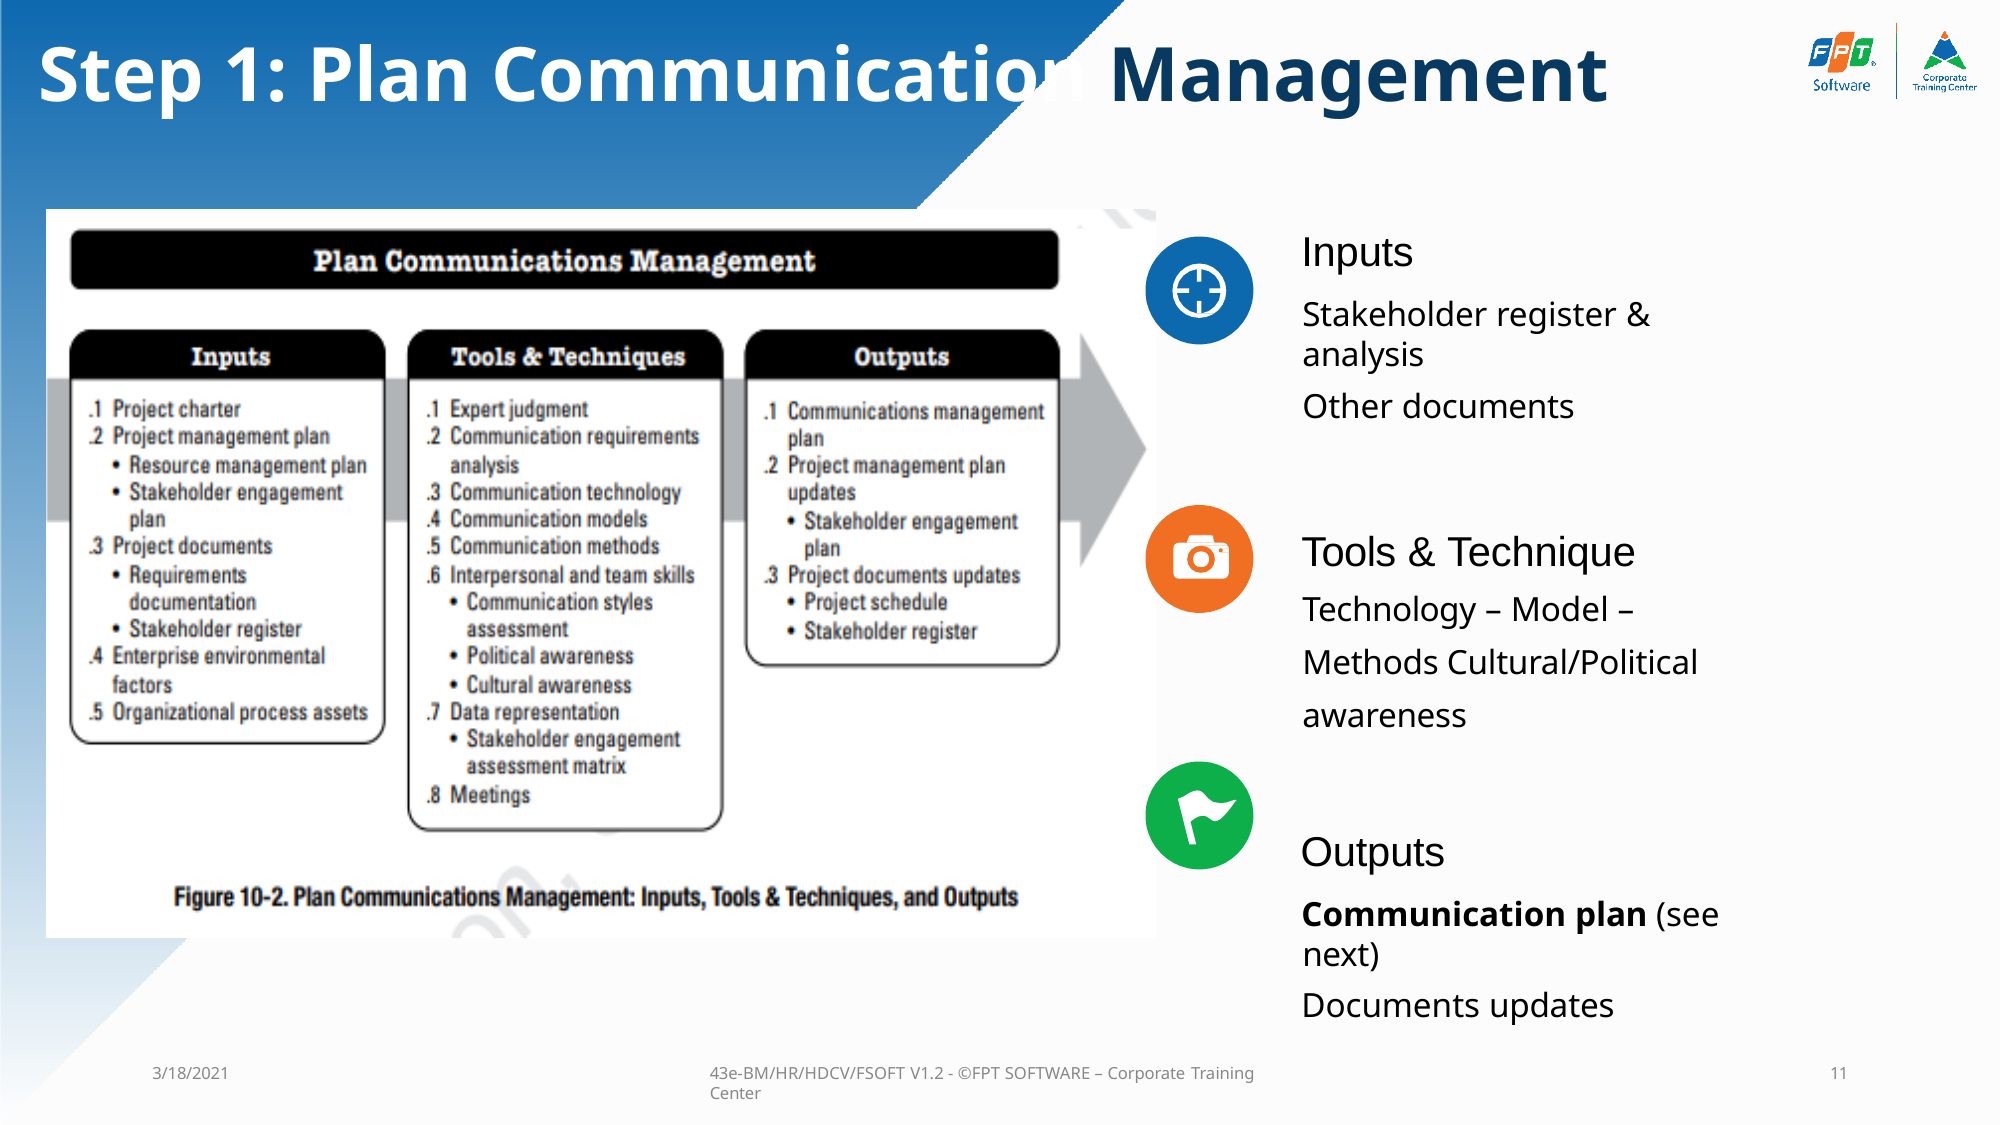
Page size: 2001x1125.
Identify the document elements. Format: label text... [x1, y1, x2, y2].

slide_number 11 [1823, 1059, 1857, 1125]
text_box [0, 0, 1157, 1125]
title Step 1: Plan Communication Management [1161, 6, 1626, 215]
text_box Inputs Stakeholder register & analysis Other documents Tools & Technique Technology – Model – Methods Cultural/Political awareness Outputs Communication plan (see next) Documents updates [1299, 201, 1781, 1025]
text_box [1145, 504, 1254, 614]
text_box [1145, 236, 1254, 345]
slide_number 43e-BM/HR/HDCV/FSOFT V1.2 - ©FPT SOFTWARE – Corporate Training Center [1161, 1059, 1294, 1125]
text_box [1145, 761, 1254, 870]
picture [1808, 23, 1977, 100]
